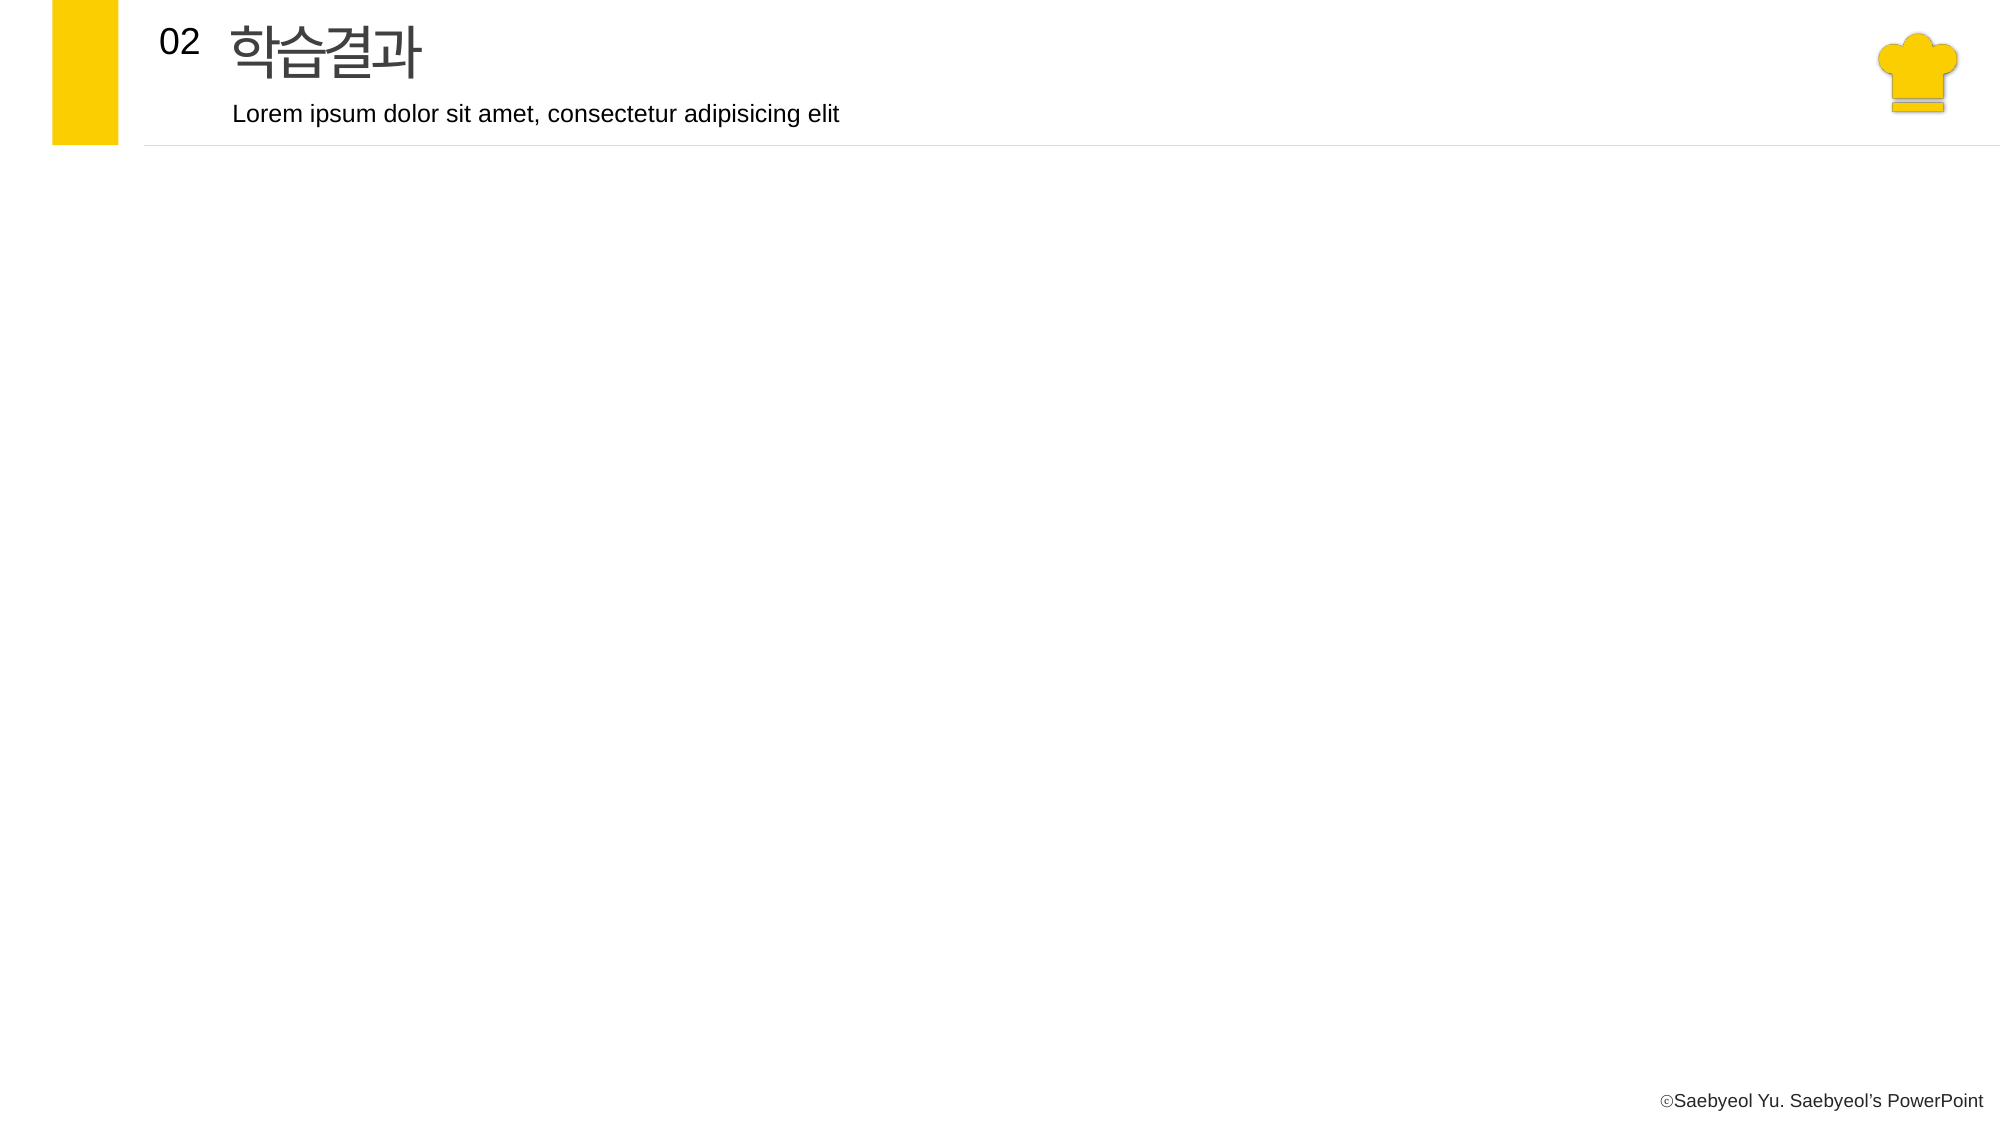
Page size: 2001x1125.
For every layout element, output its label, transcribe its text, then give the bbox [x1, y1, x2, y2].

text_box 02 [144, 9, 213, 70]
text_box [51, 0, 119, 146]
text_box 학습결과 [213, 8, 439, 94]
text_box Lorem ipsum dolor sit amet, consectetur adipisicing elit [217, 89, 857, 135]
picture [1862, 17, 1973, 128]
